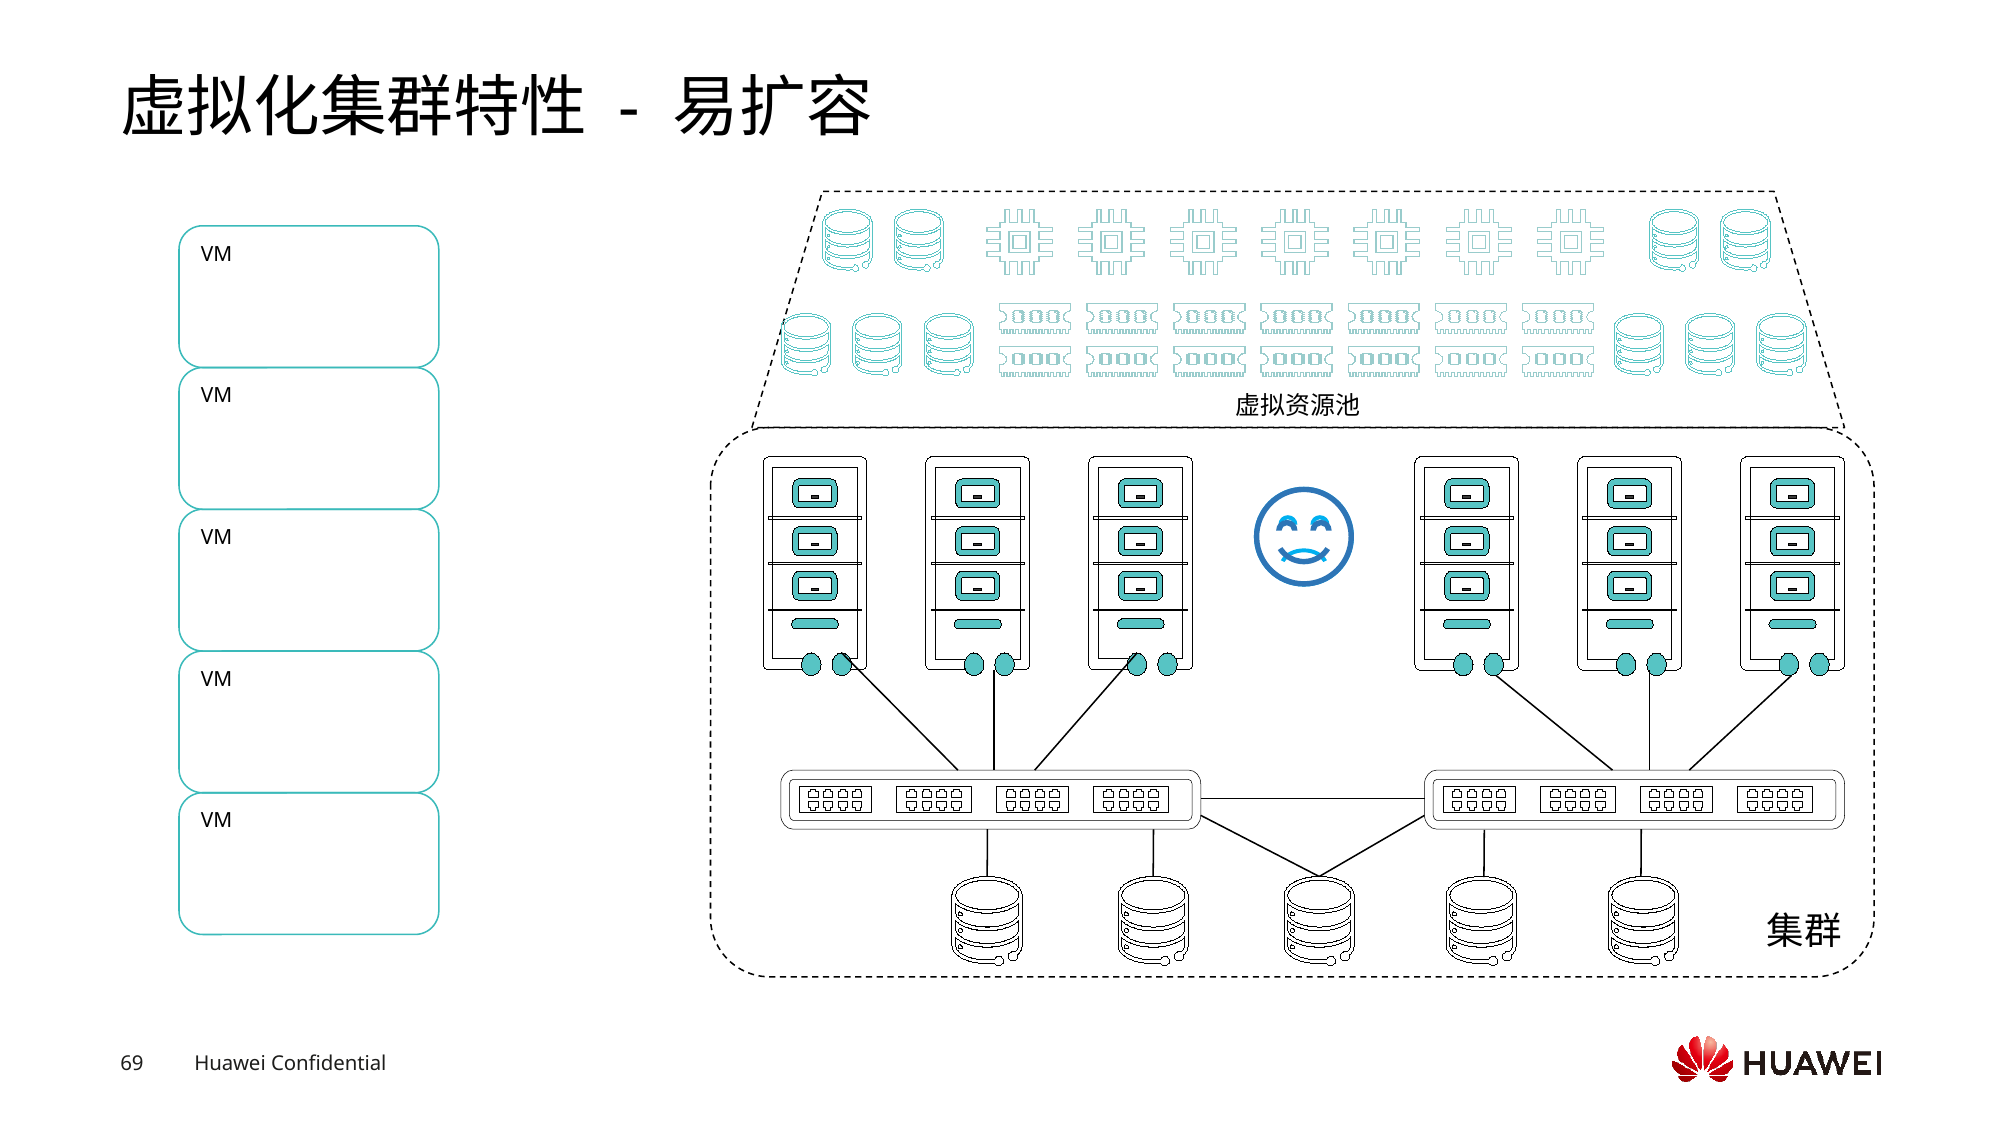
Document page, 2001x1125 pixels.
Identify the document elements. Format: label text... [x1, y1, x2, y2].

text_box [1170, 209, 1236, 275]
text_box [1260, 303, 1332, 377]
text_box 集群 [710, 428, 1875, 977]
text_box [1278, 515, 1298, 525]
text_box VM [178, 367, 439, 509]
text_box [1078, 209, 1144, 275]
text_box [1261, 209, 1328, 275]
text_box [1414, 456, 1519, 676]
text_box VM [178, 792, 439, 935]
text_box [1685, 313, 1735, 377]
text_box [1608, 876, 1679, 967]
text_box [822, 209, 872, 272]
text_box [841, 675, 958, 771]
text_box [1522, 303, 1594, 377]
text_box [1649, 209, 1699, 272]
text_box [1280, 557, 1287, 563]
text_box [925, 456, 1030, 676]
text_box [1288, 548, 1320, 555]
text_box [1740, 456, 1845, 676]
text_box VM [178, 225, 439, 367]
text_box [1720, 209, 1771, 272]
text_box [780, 770, 1201, 830]
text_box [1284, 877, 1355, 967]
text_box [924, 313, 974, 377]
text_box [1614, 313, 1664, 377]
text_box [1319, 815, 1425, 877]
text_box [1446, 876, 1517, 967]
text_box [1577, 456, 1682, 676]
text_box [1348, 303, 1419, 377]
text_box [781, 313, 831, 377]
title 虚拟化集群特性 - 易扩容 [120, 73, 1880, 155]
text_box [1034, 675, 1137, 771]
picture [1672, 1036, 1881, 1082]
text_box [1173, 303, 1245, 377]
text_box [951, 876, 1023, 967]
text_box [1310, 515, 1330, 525]
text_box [1200, 815, 1319, 877]
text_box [852, 313, 902, 377]
text_box VM [178, 509, 439, 651]
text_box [1496, 675, 1613, 771]
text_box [1088, 456, 1193, 676]
text_box VM [178, 651, 439, 793]
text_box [1756, 313, 1806, 377]
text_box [1117, 876, 1189, 967]
text_box 虚拟资源池 [751, 191, 1845, 428]
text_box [1435, 303, 1507, 377]
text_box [1086, 303, 1158, 377]
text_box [763, 456, 867, 676]
text_box [1353, 209, 1420, 275]
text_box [1424, 770, 1845, 830]
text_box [894, 209, 944, 272]
text_box [986, 209, 1053, 275]
text_box [1253, 486, 1354, 587]
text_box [999, 303, 1071, 377]
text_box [1689, 675, 1792, 771]
